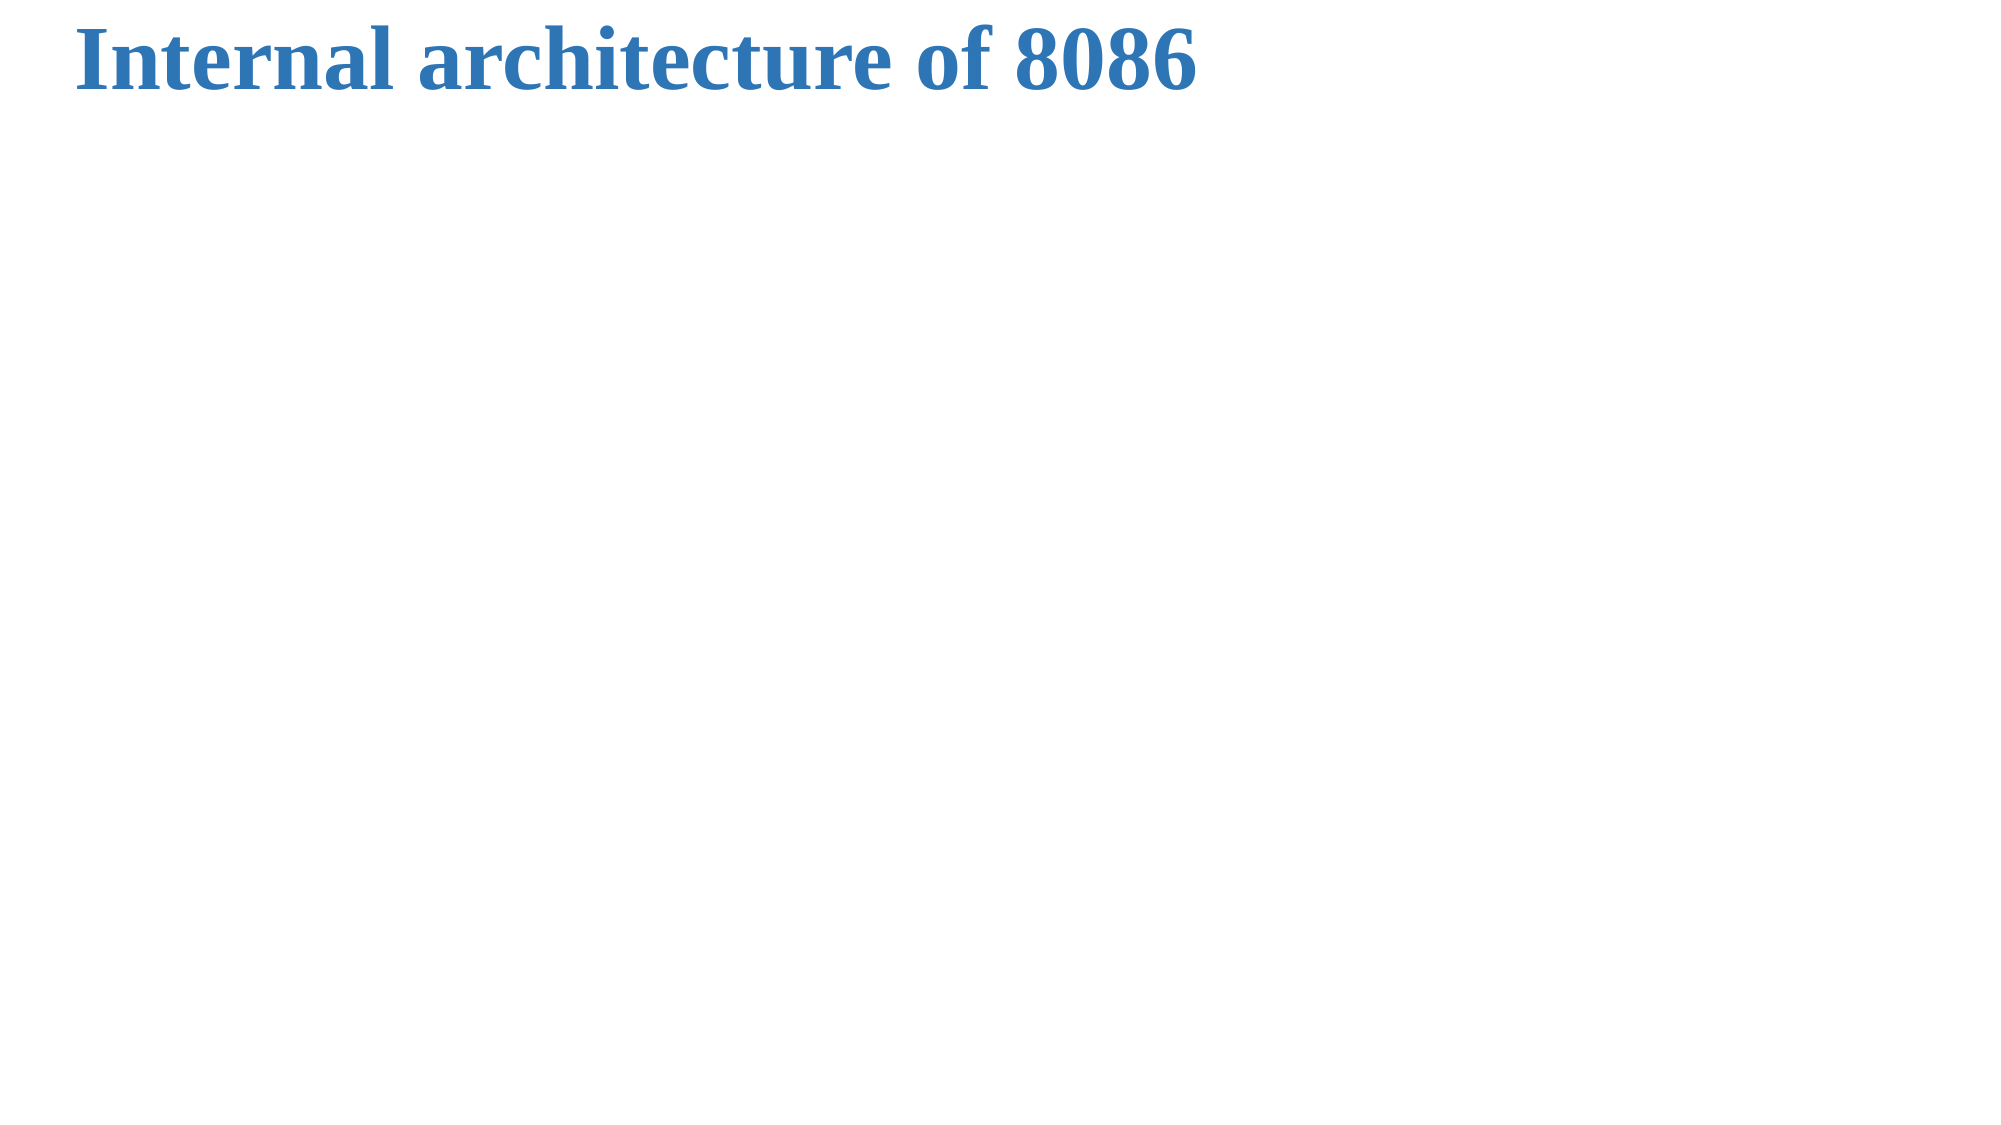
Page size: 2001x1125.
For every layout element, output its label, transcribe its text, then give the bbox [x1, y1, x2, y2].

title Internal architecture of 8086 [59, 0, 1785, 120]
